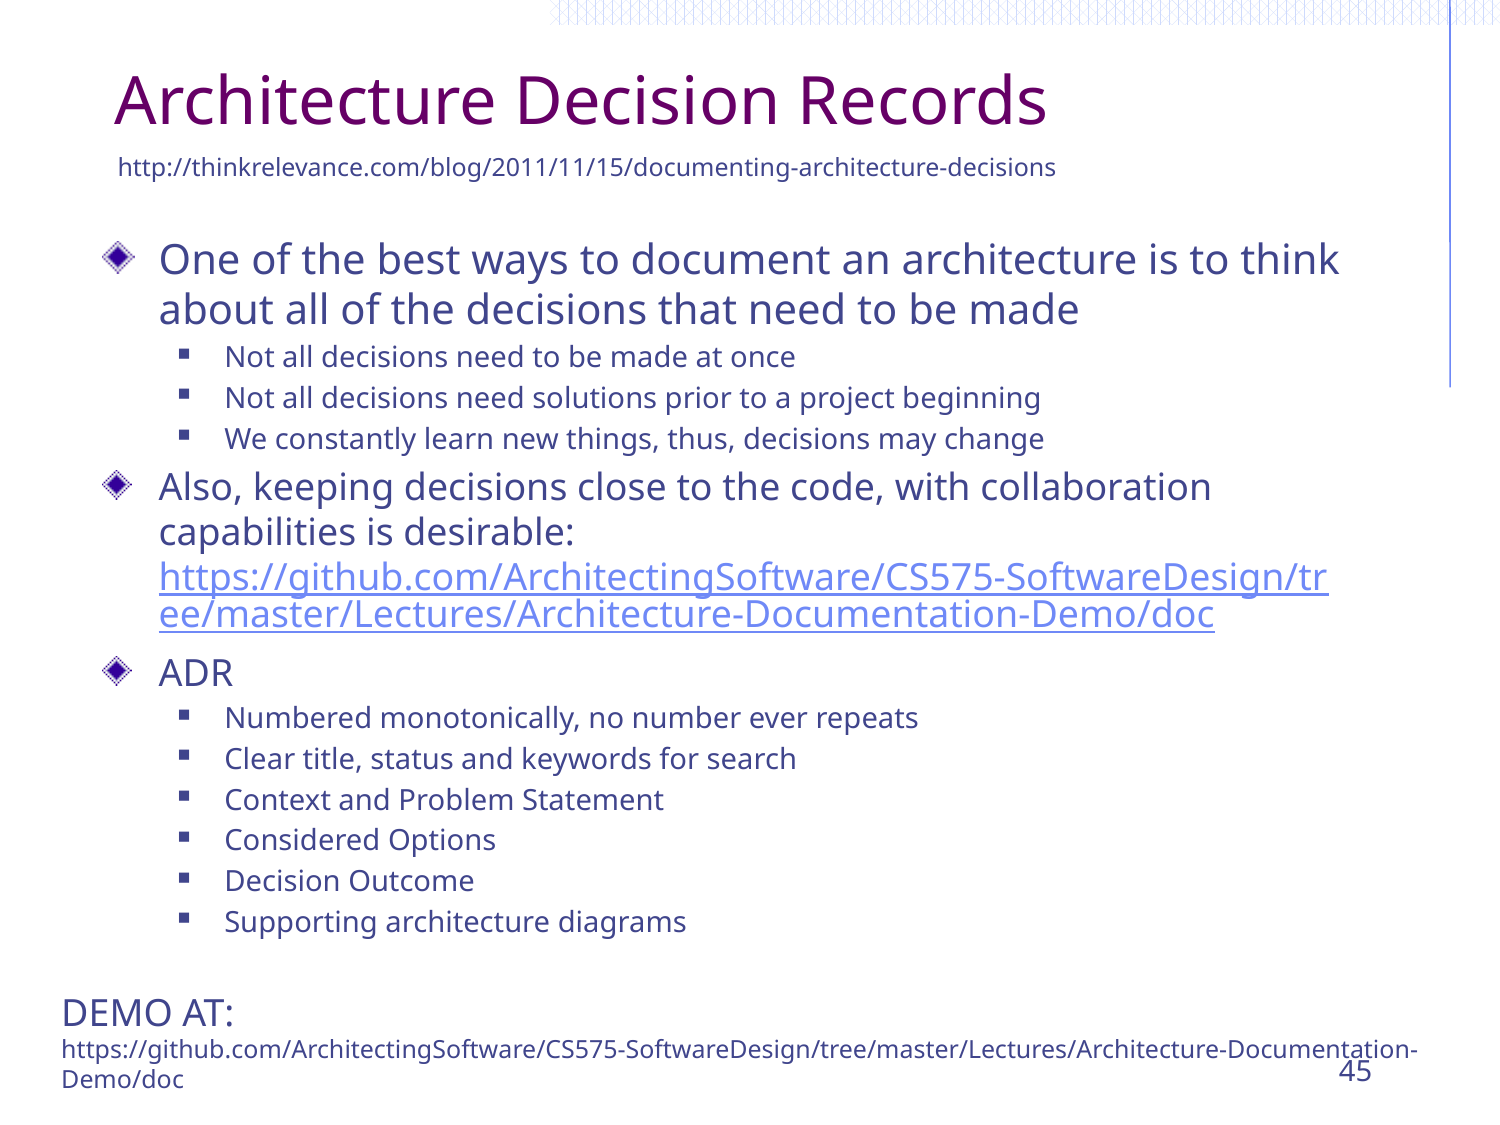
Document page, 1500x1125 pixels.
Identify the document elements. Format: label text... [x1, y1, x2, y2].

picture [102, 241, 135, 274]
text_box http://thinkrelevance.com/blog/2011/11/15/documenting-architecture-decisions [102, 143, 1441, 189]
text_box DEMO AT: https://github.com/ArchitectingSoftware/CS575-SoftwareDesign/tree/master/Lectures/Architecture-Documentation-Demo/doc [46, 981, 1497, 1101]
text_box One of the best ways to document an architecture is to think about all of the decisions that need to be made Not all decisions need to be made at once Not all decisions need solutions prior to a project beginning We constantly learn new things, thus, decisions may change Also, keeping decisions close to the code, with collaboration capabilities is desirable: https://github.com/ArchitectingSoftware/CS575-SoftwareDesign/tree/master/Lectures/Architecture-Documentation-Demo/doc ADR Numbered monotonically, no number ever repeats Clear title, status and keywords for search Context and Problem Statement Considered Options Decision Outcome Supporting architecture diagrams [87, 224, 1363, 981]
picture [102, 470, 132, 500]
title Architecture Decision Records [99, 50, 1375, 238]
picture [102, 656, 132, 686]
